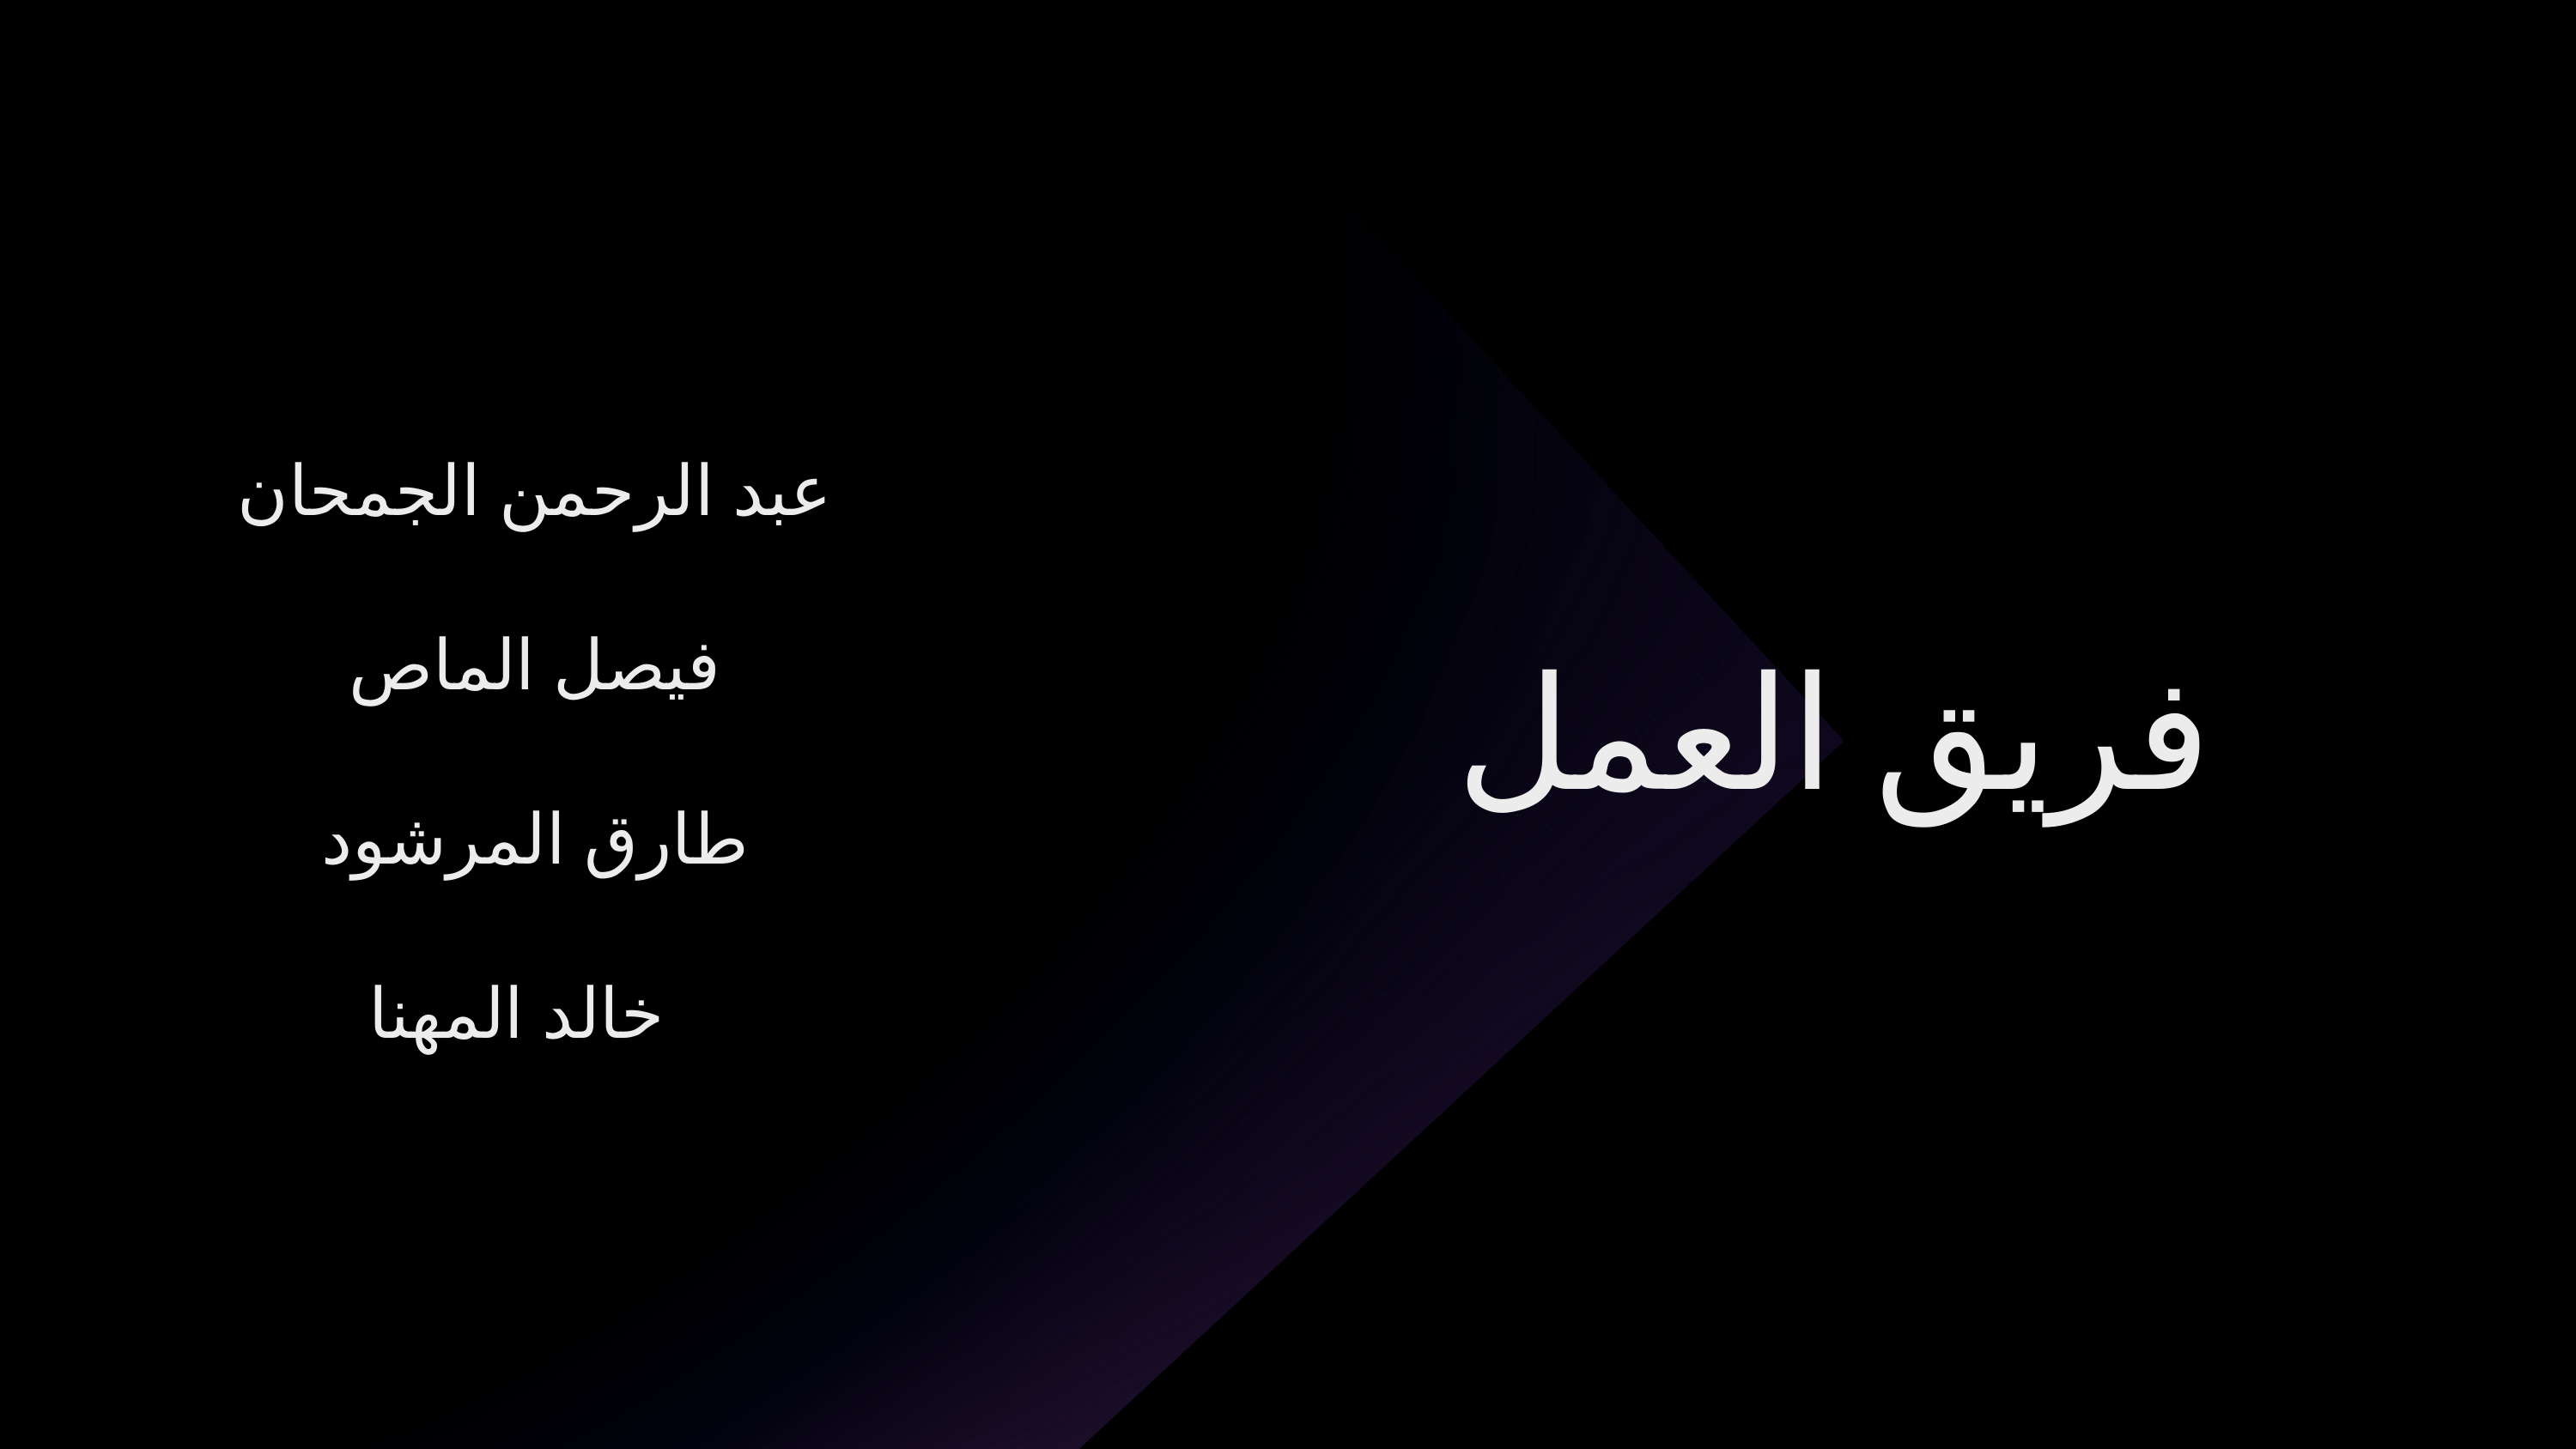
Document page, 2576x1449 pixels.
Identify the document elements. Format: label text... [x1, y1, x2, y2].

text_box [0, 0, 1759, 1449]
text_box عبد الرحمن الجمحان فيصل الماص طارق المرشود خالد المهنا [68, 355, 1002, 1052]
text_box فريق العمل [1456, 631, 2432, 821]
